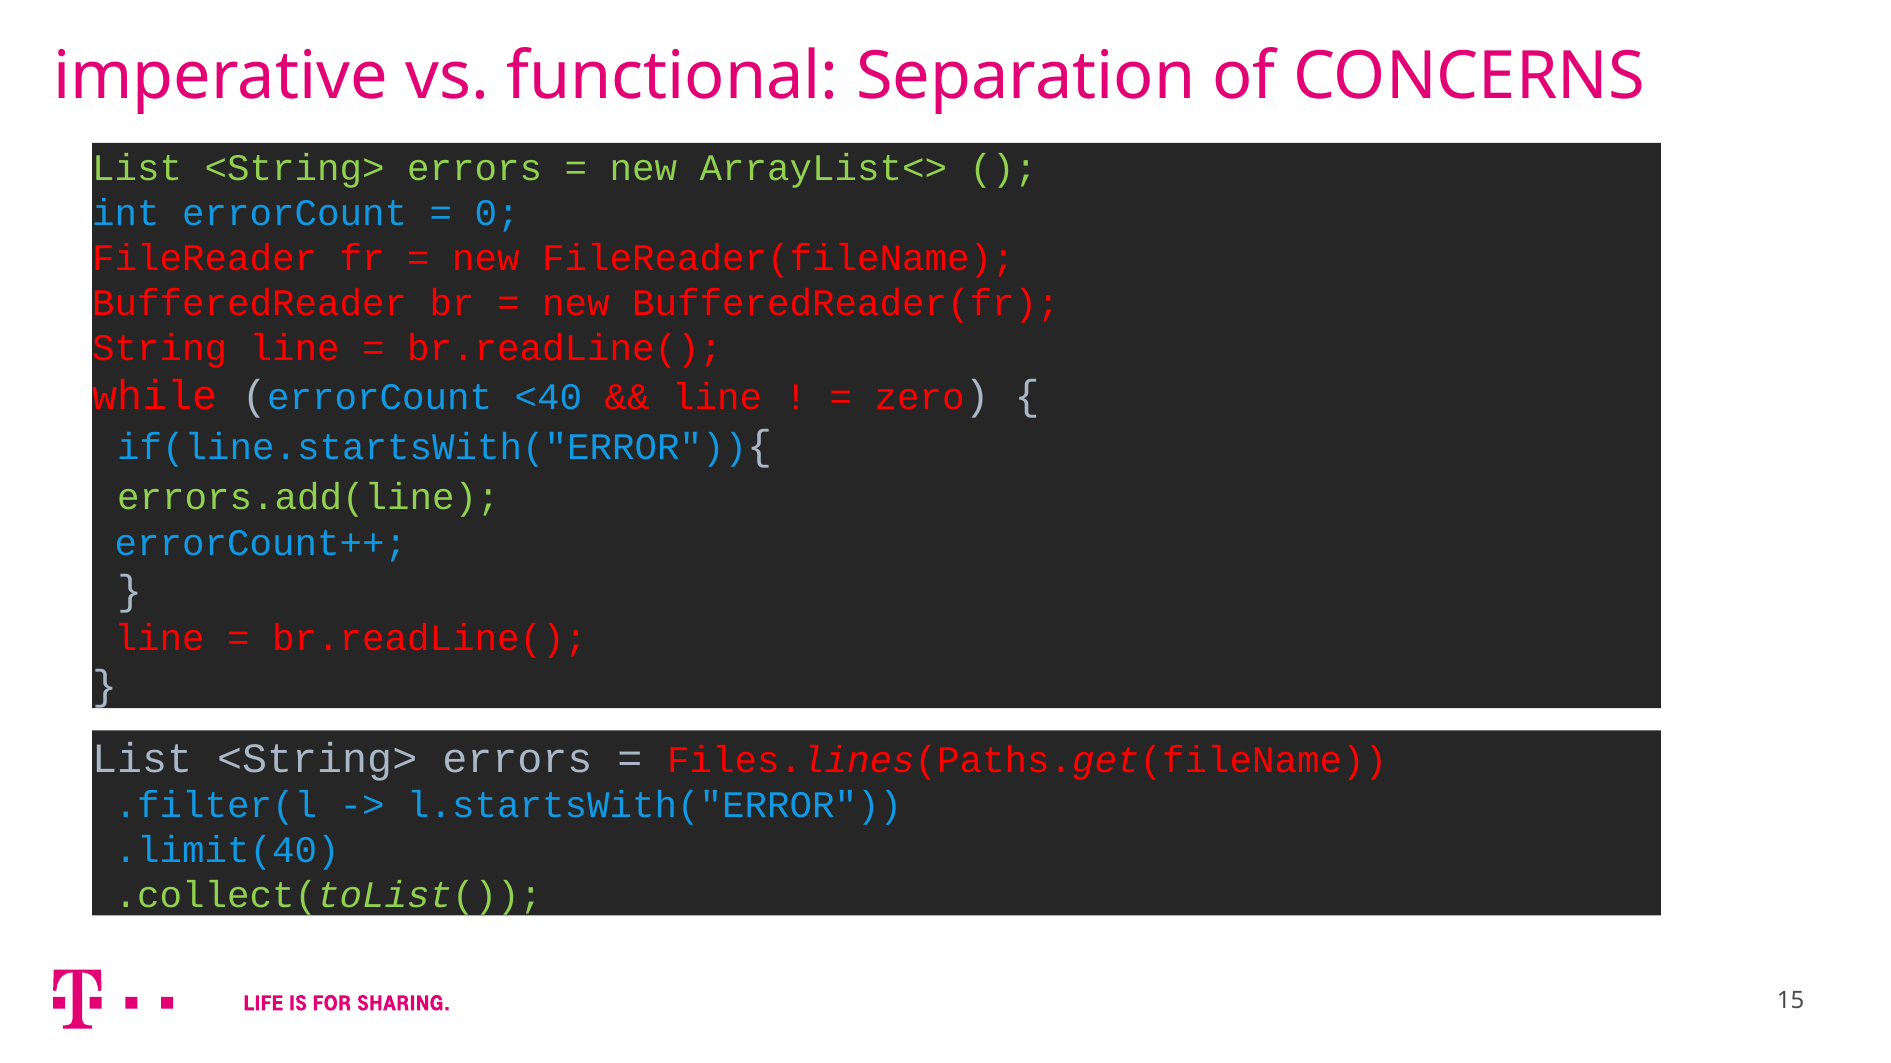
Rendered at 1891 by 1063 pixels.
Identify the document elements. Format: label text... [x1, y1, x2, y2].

text_box List <String> errors = new ArrayList<> (); int errorCount = 0; FileReader fr = new FileReader(fileName); BufferedReader br = new BufferedReader(fr); String line = br.readLine(); while (errorCount <40 && line ! = zero) { if(line.startsWith("ERROR")){ errors.add(line); errorCount++; } line = br.readLine(); } [92, 142, 1661, 709]
title imperative vs. functional: Separation of CONCERNS [52, 41, 1837, 125]
text_box List <String> errors = Files.lines(Paths.get(fileName)) .filter(l -> l.startsWith("ERROR")) .limit(40) .collect(toList()); [92, 730, 1661, 916]
slide_number 15 [1776, 978, 1837, 1024]
